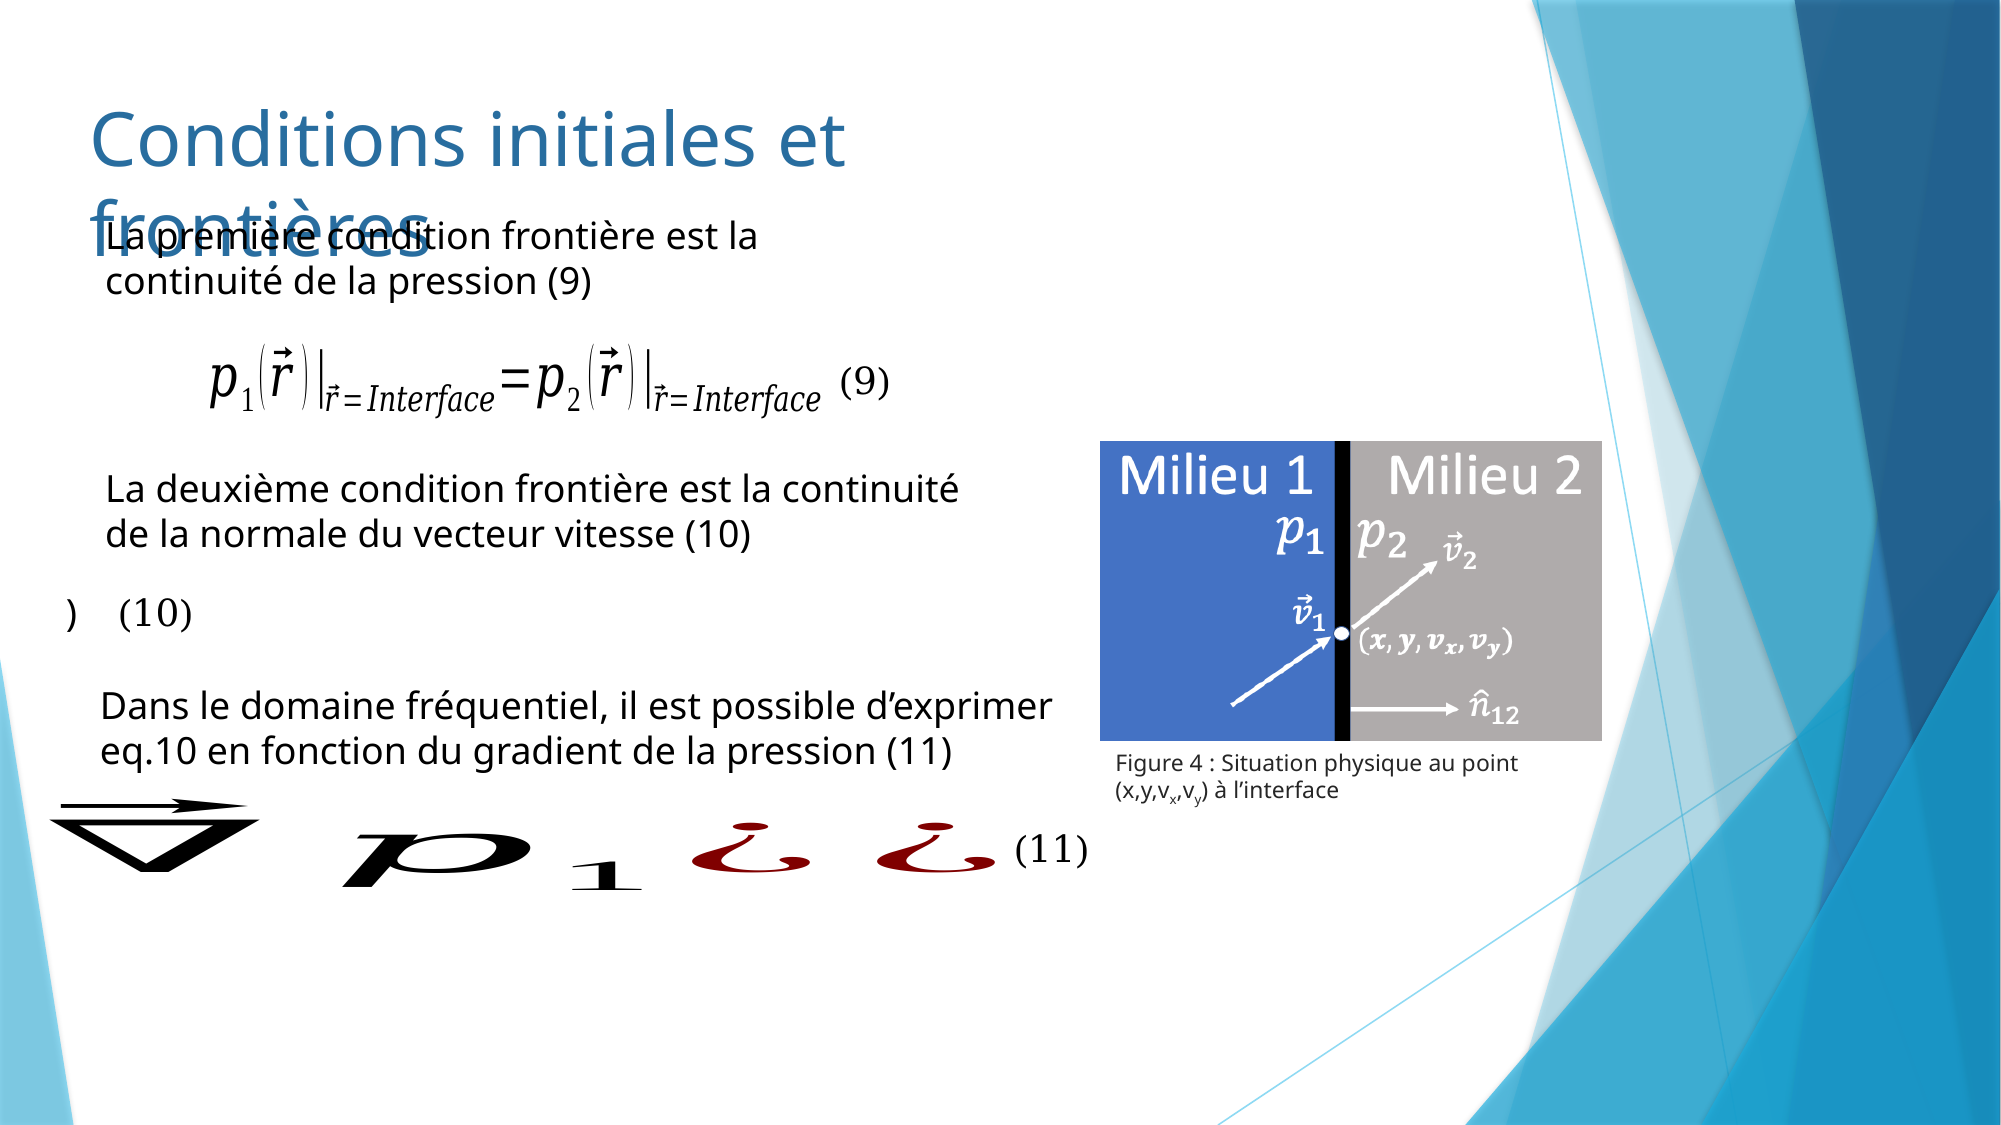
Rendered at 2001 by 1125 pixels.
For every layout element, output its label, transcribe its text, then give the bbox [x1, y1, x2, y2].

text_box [208, 339, 907, 420]
text_box La première condition frontière est la continuité de la pression (9) [90, 204, 953, 310]
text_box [1100, 441, 1602, 813]
text_box Conditions initiales et frontières [74, 83, 1206, 205]
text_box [40, 794, 1105, 901]
text_box La deuxième condition frontière est la continuité de la normale du vecteur vitesse (10) [90, 458, 1020, 563]
text_box Dans le domaine fréquentiel, il est possible d’exprimer eq.10 en fonction du gradient de la pression (11) [85, 674, 1085, 780]
